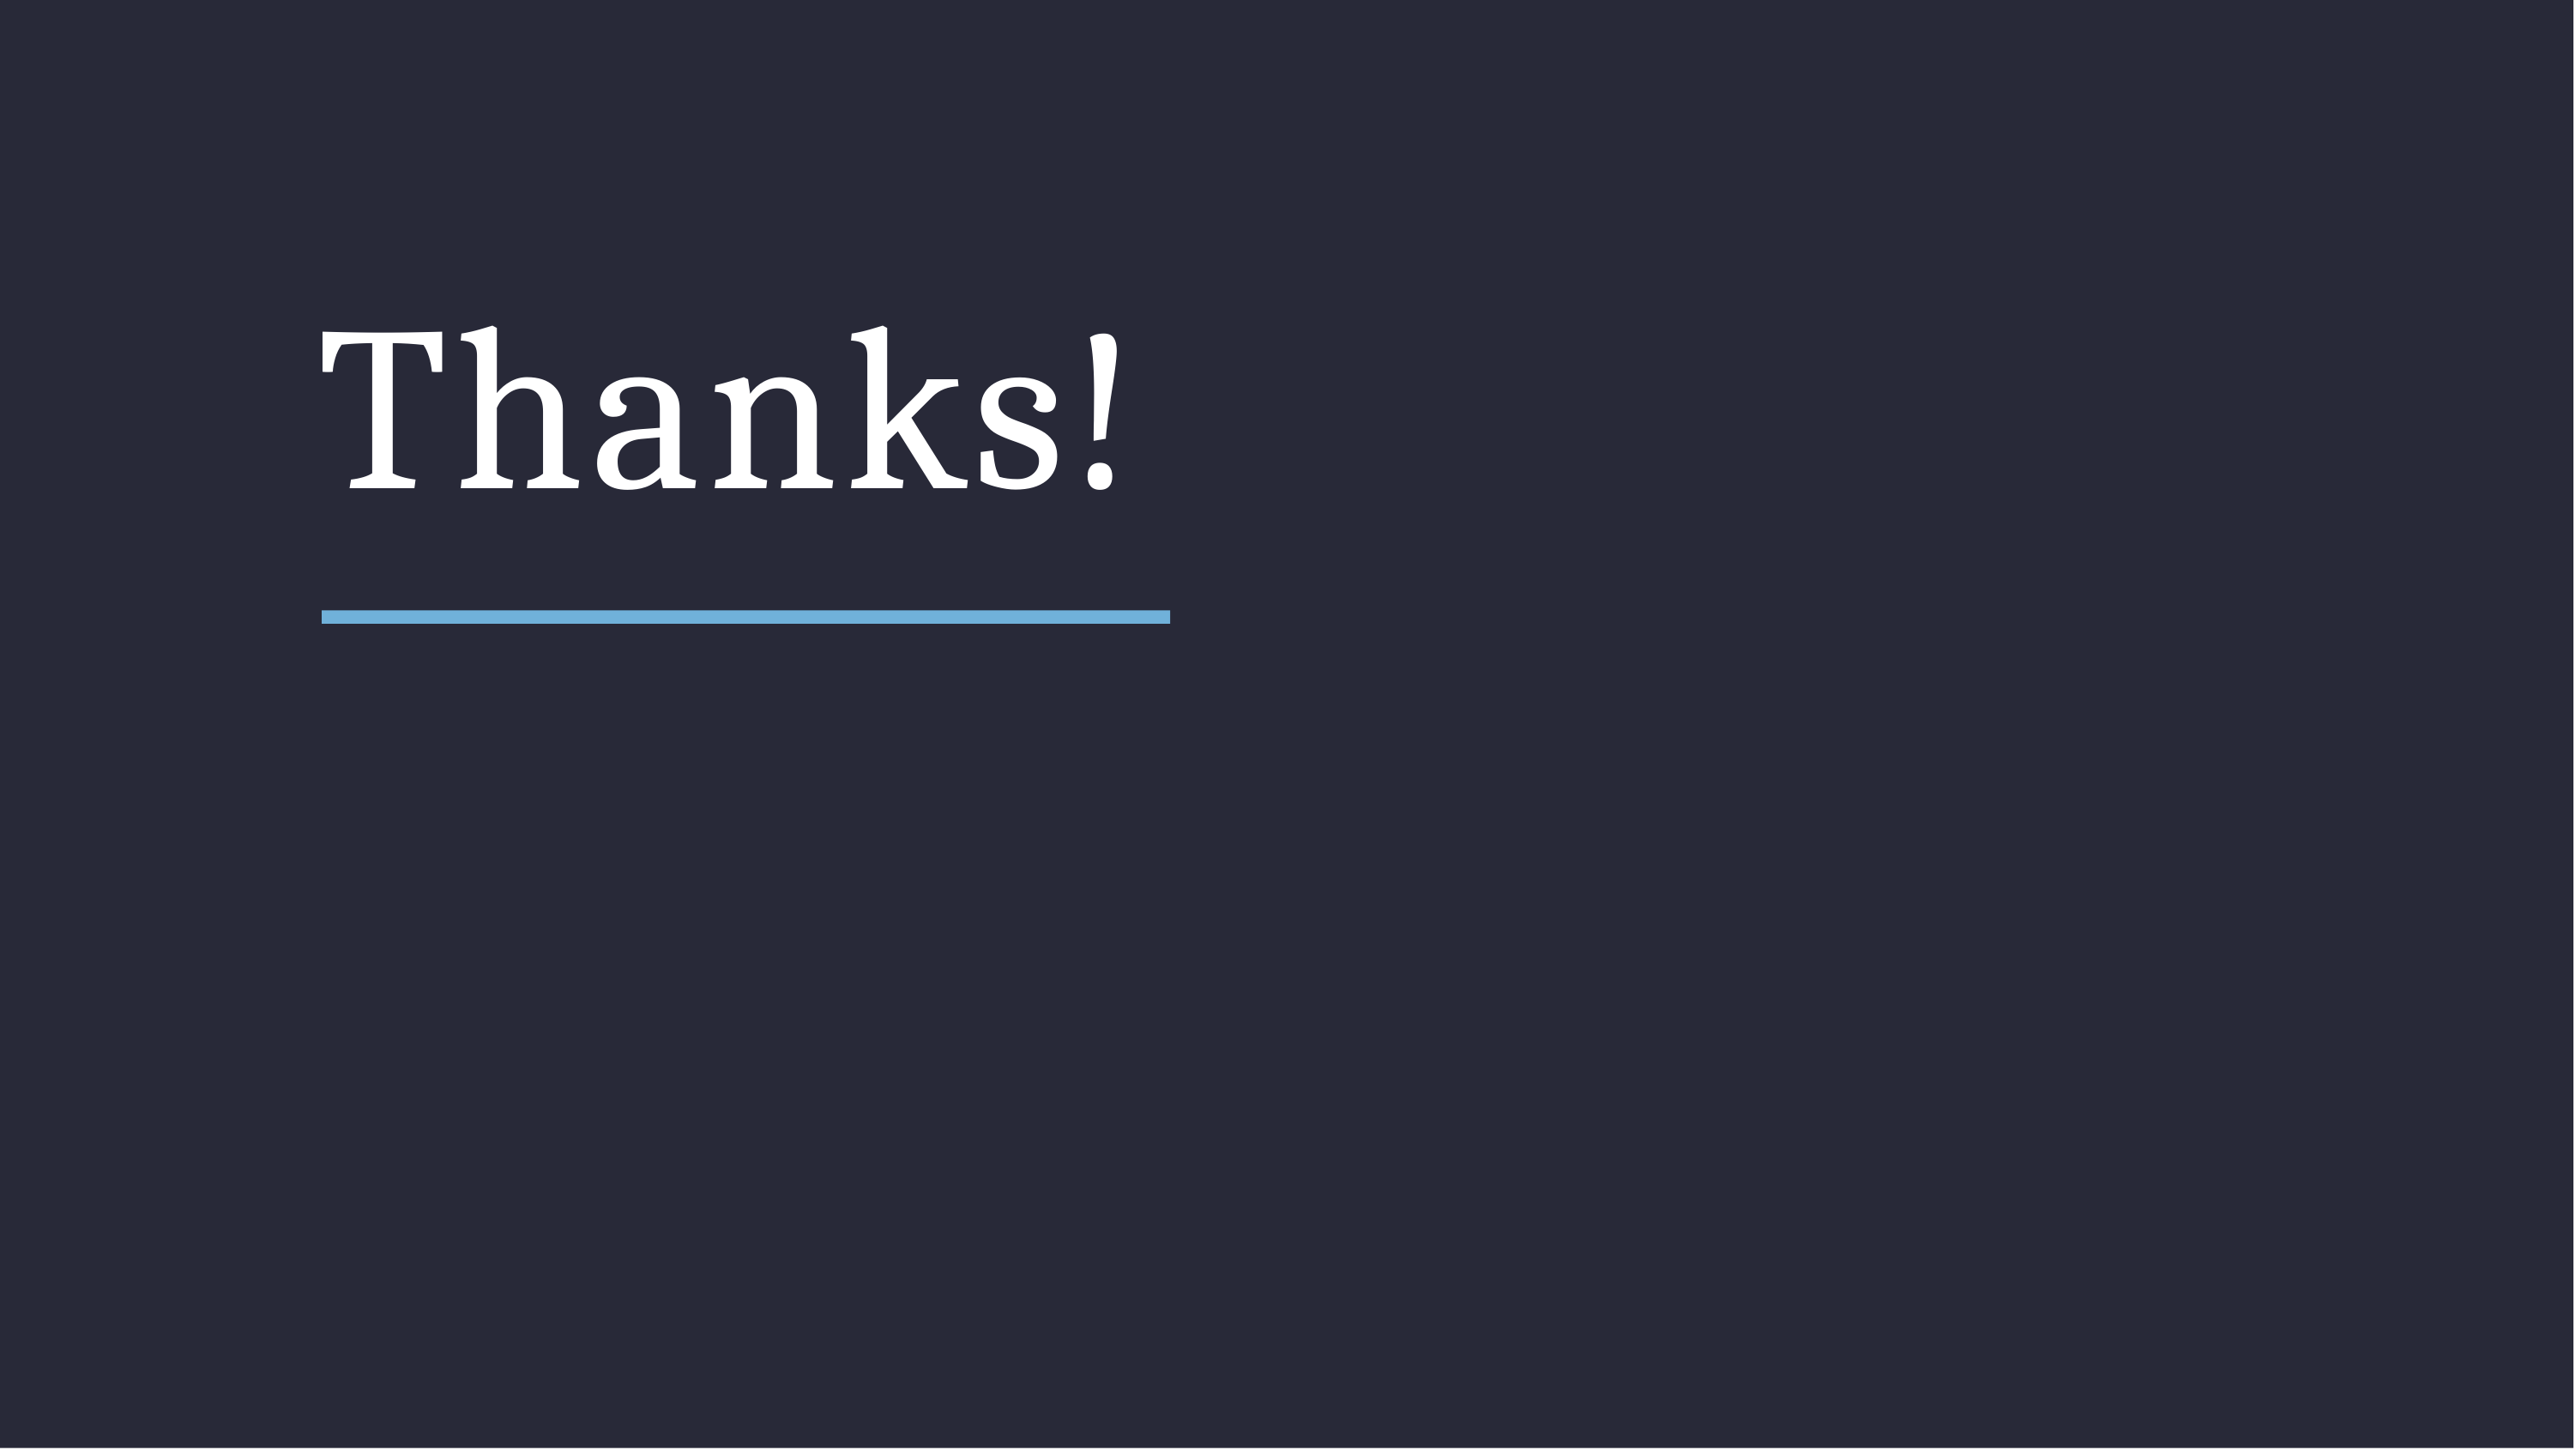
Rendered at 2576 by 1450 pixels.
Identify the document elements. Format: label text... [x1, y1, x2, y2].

title Thanks! [316, 253, 1171, 535]
text_box [322, 610, 1171, 624]
